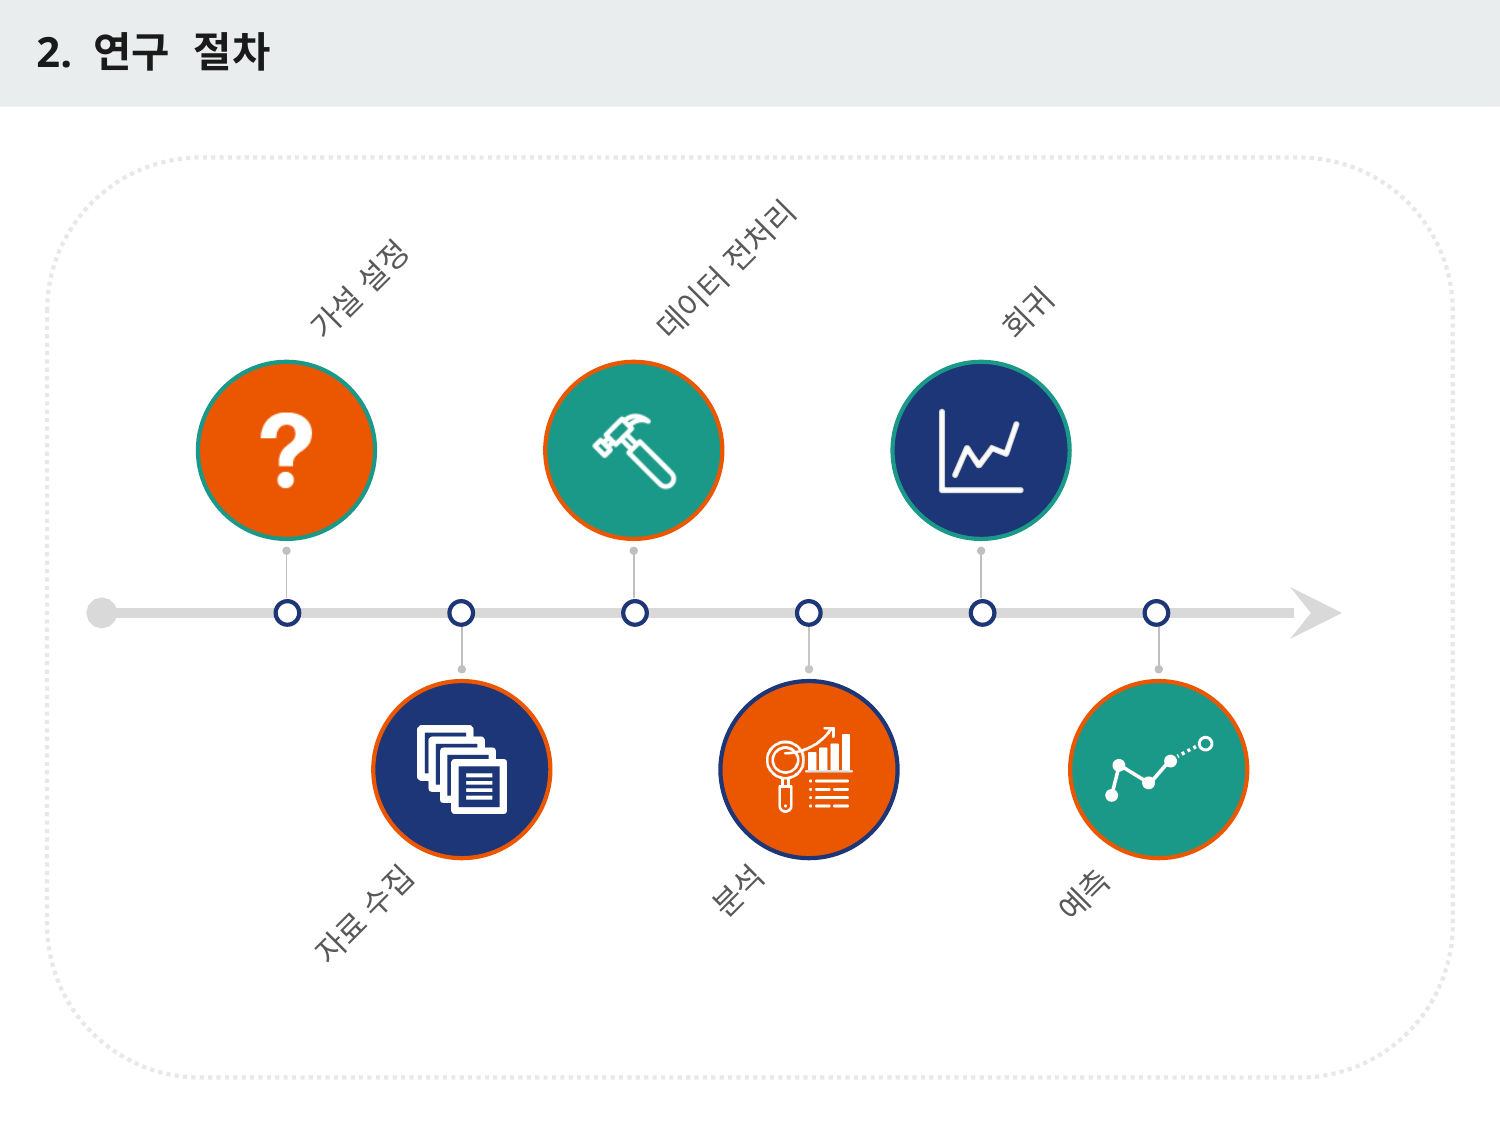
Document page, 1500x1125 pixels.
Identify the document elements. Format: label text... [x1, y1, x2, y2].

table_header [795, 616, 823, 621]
text_box 회귀 [978, 157, 1192, 360]
text_box [447, 599, 476, 612]
text_box [972, 622, 994, 627]
text_box [346, 155, 1455, 1080]
text_box [248, 622, 716, 1080]
table_header mtry [1142, 616, 1170, 621]
text_box 데이터 전처리 [632, 157, 846, 360]
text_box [544, 361, 723, 599]
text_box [720, 622, 898, 859]
text_box [621, 606, 649, 612]
text_box 자료 수집 [173, 863, 442, 1105]
text_box 분석 [523, 864, 792, 1105]
text_box [624, 622, 646, 627]
text_box [44, 155, 453, 1080]
table_header MAE [447, 616, 475, 621]
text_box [197, 361, 376, 625]
text_box 2. 연구 절차 [0, 0, 1262, 103]
text_box 가설 설정 [286, 157, 501, 360]
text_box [372, 622, 551, 859]
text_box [892, 361, 1070, 599]
text_box 예측 [876, 865, 1145, 1102]
text_box [1142, 599, 1171, 612]
text_box [795, 599, 823, 612]
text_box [1069, 622, 1248, 859]
text_box [968, 606, 997, 612]
